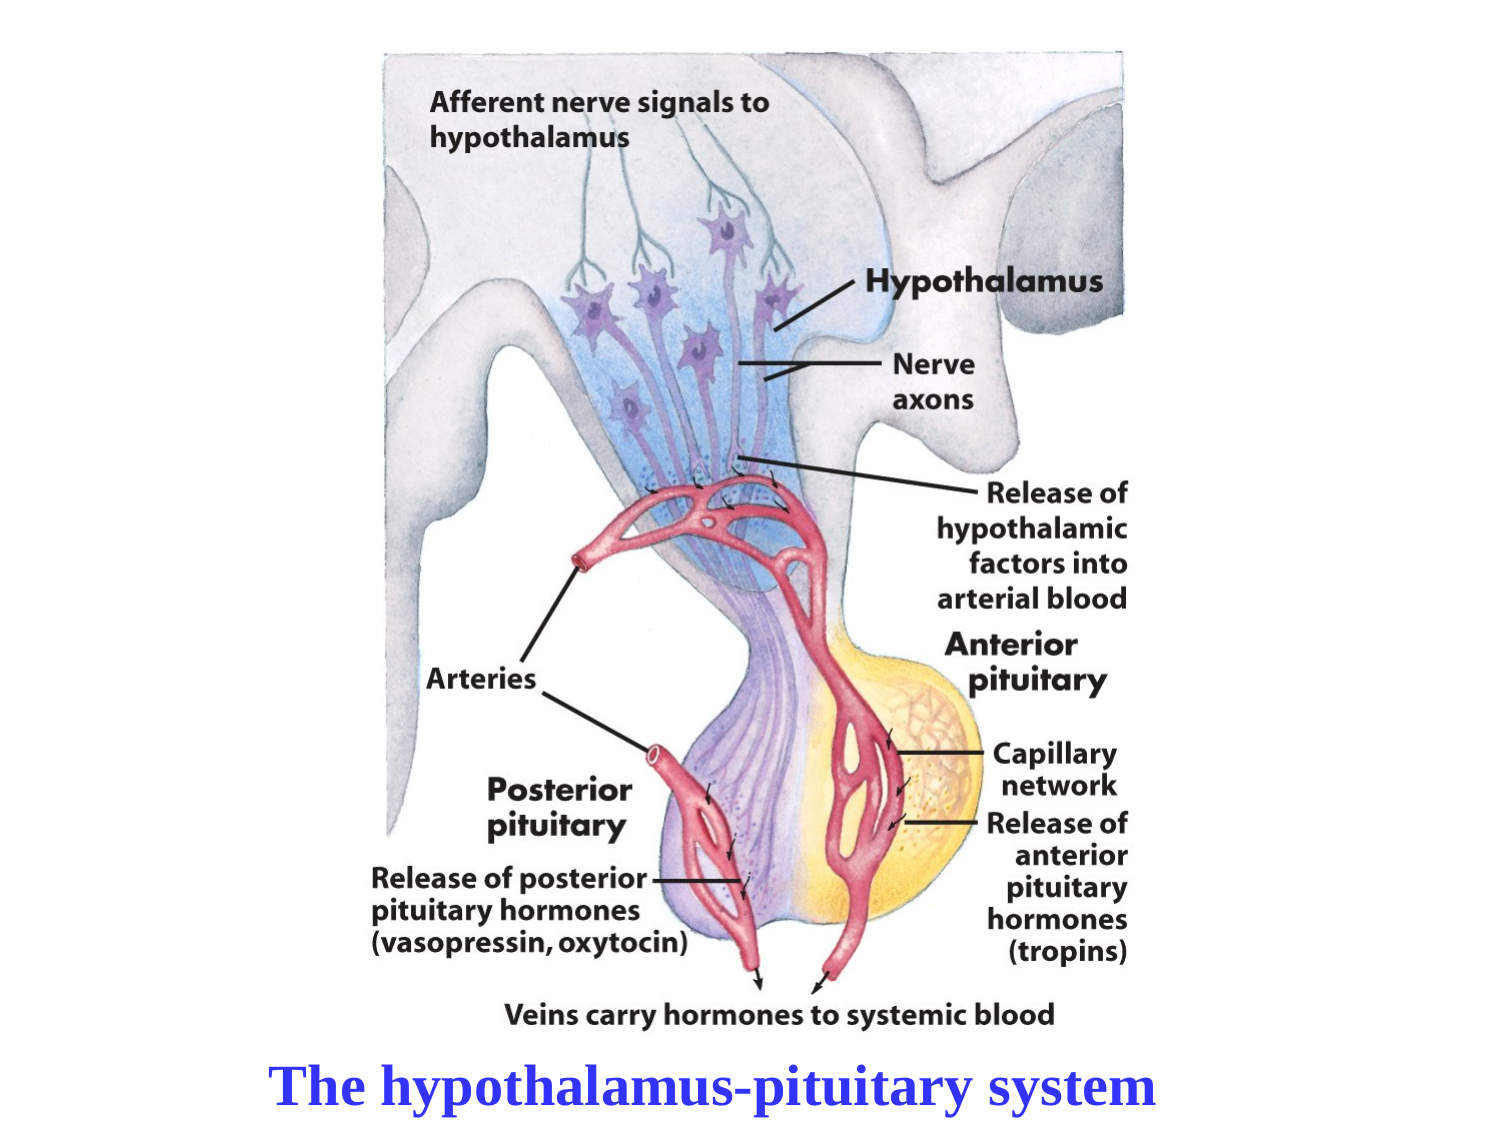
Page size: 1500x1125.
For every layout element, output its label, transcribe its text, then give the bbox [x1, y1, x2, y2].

picture [358, 42, 1142, 1044]
text_box The hypothalamus-pituitary system [254, 1039, 1173, 1125]
